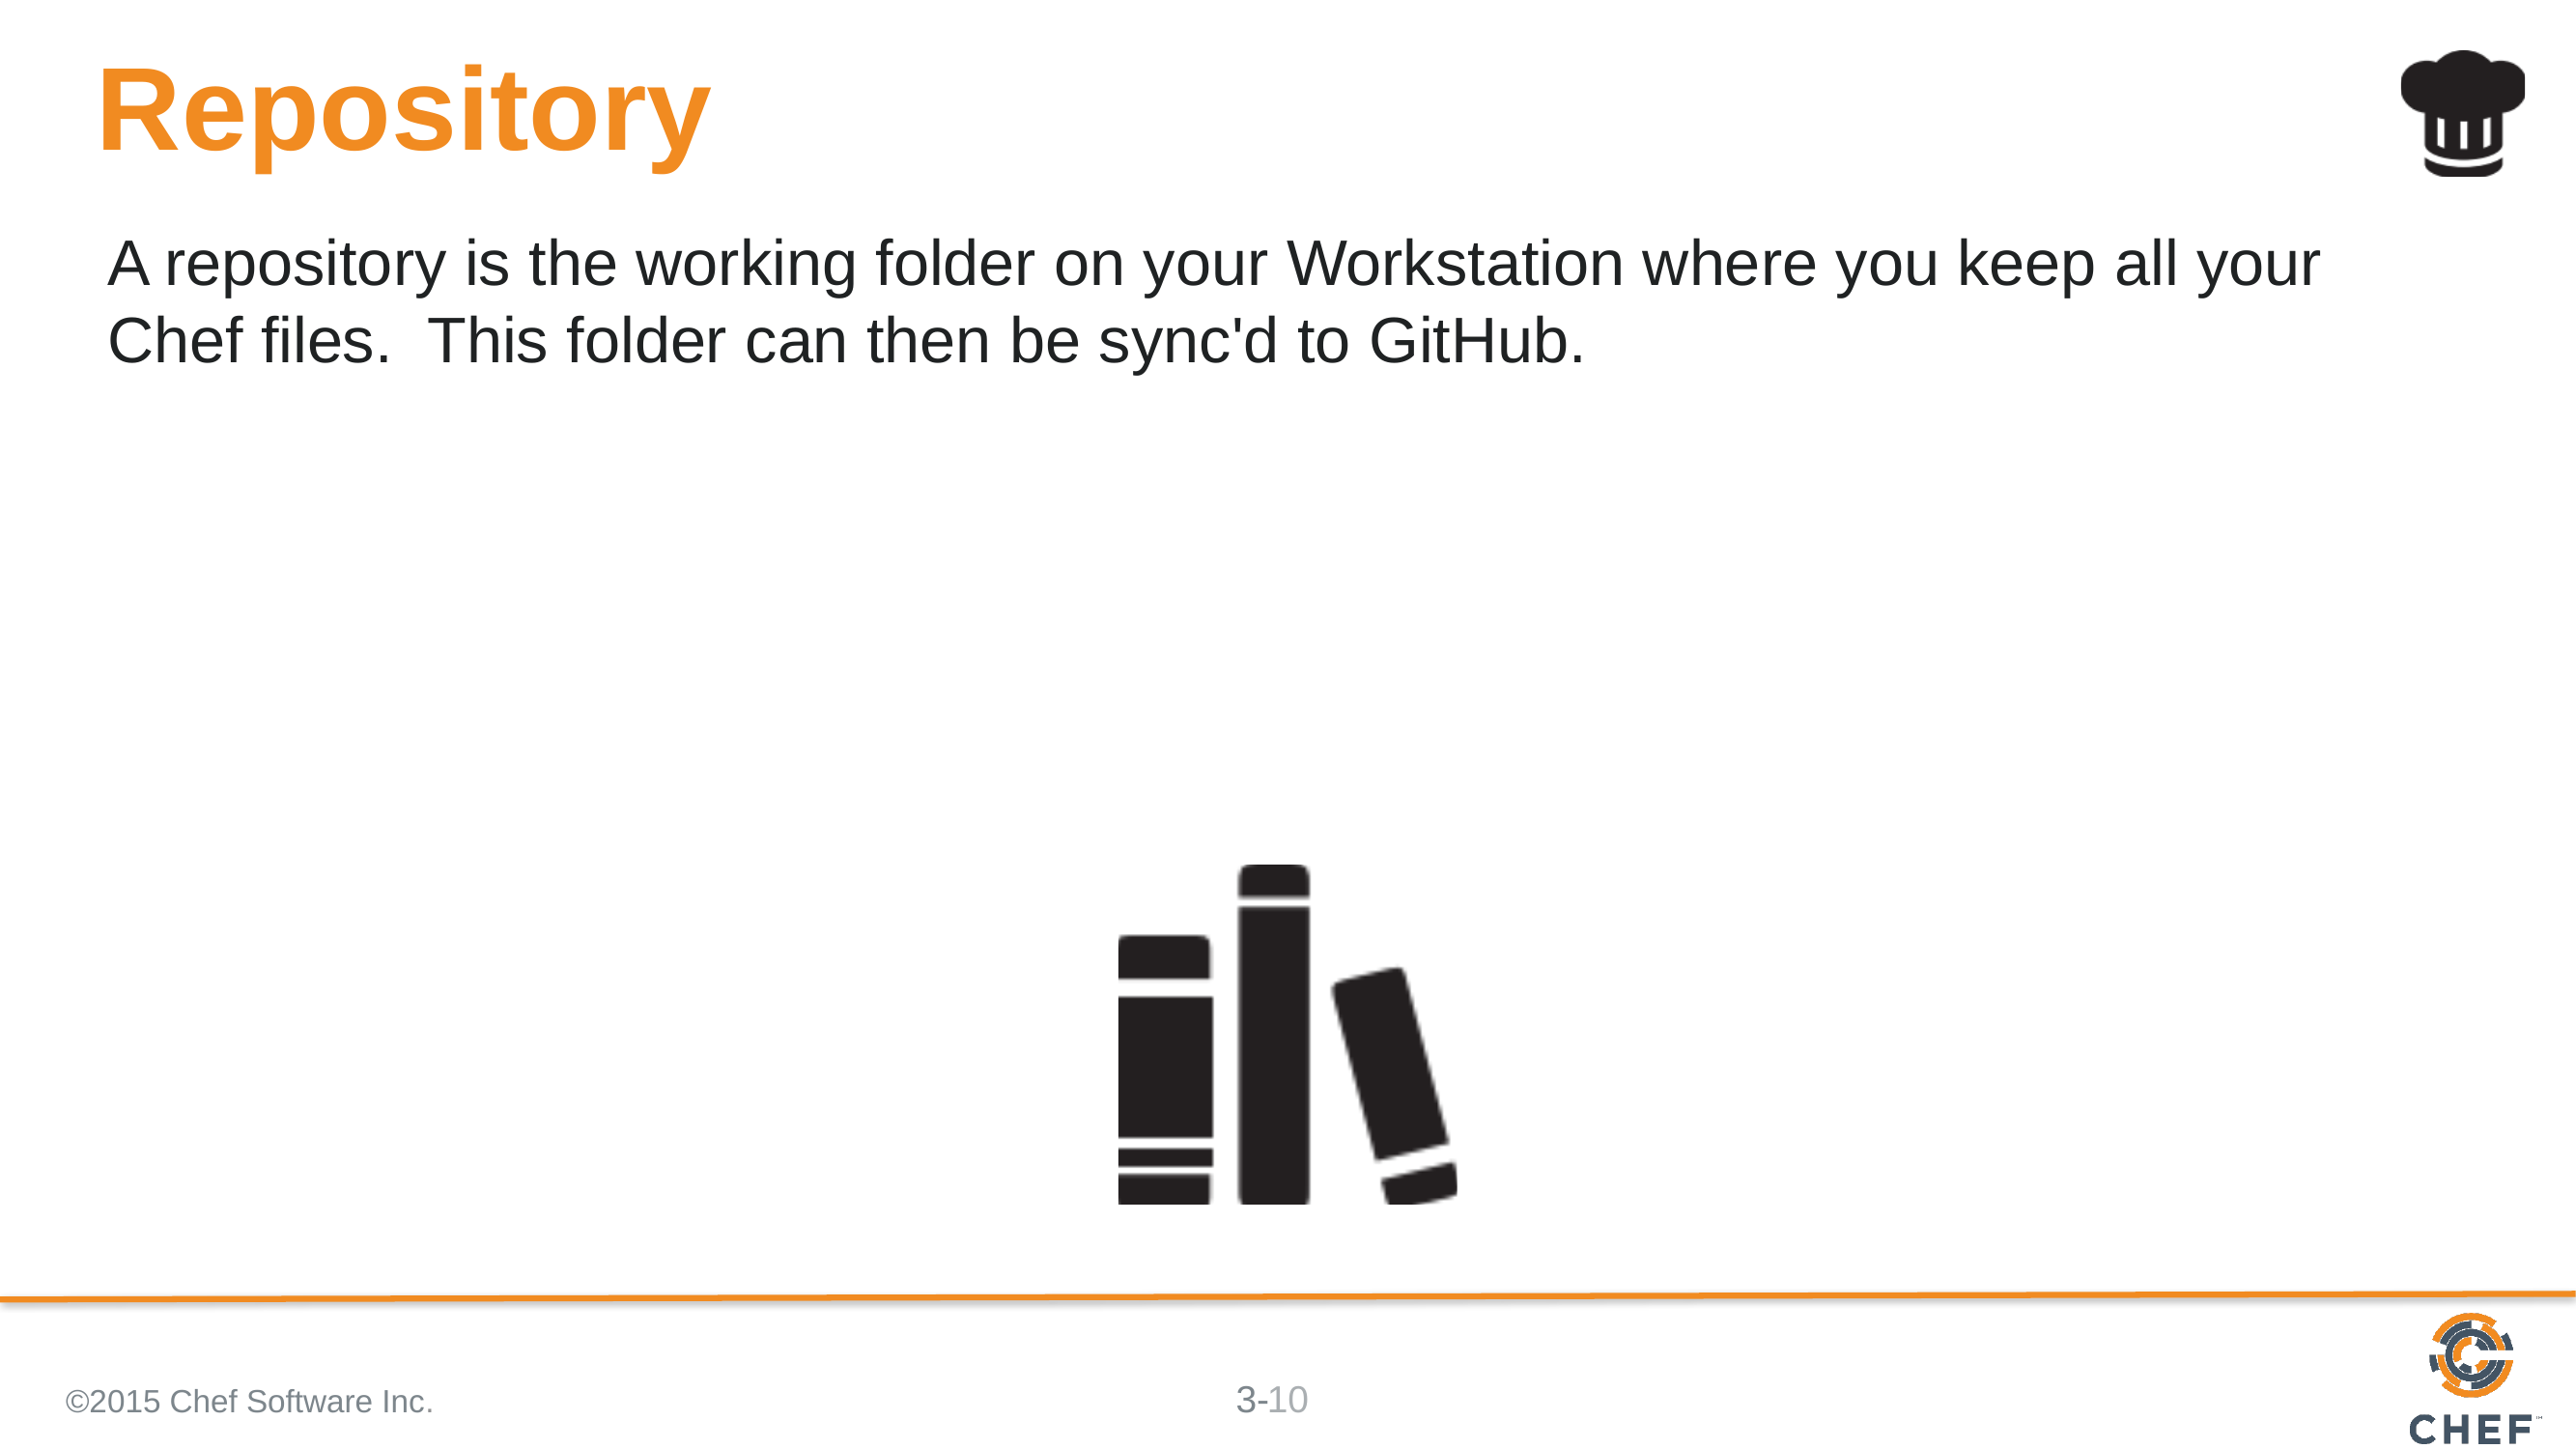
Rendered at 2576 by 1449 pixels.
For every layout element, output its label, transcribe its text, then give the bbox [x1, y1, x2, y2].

list A repository is the working folder on your Workstation where you keep all your Chef files. This folder can then be sync'd to GitHub. [107, 221, 2469, 1176]
picture [2399, 1297, 2550, 1449]
footer ©2015 Chef Software Inc. [51, 1359, 952, 1440]
slide_number 10 [998, 1359, 1578, 1437]
title Repository [96, 48, 2463, 180]
picture [1118, 865, 1458, 1205]
